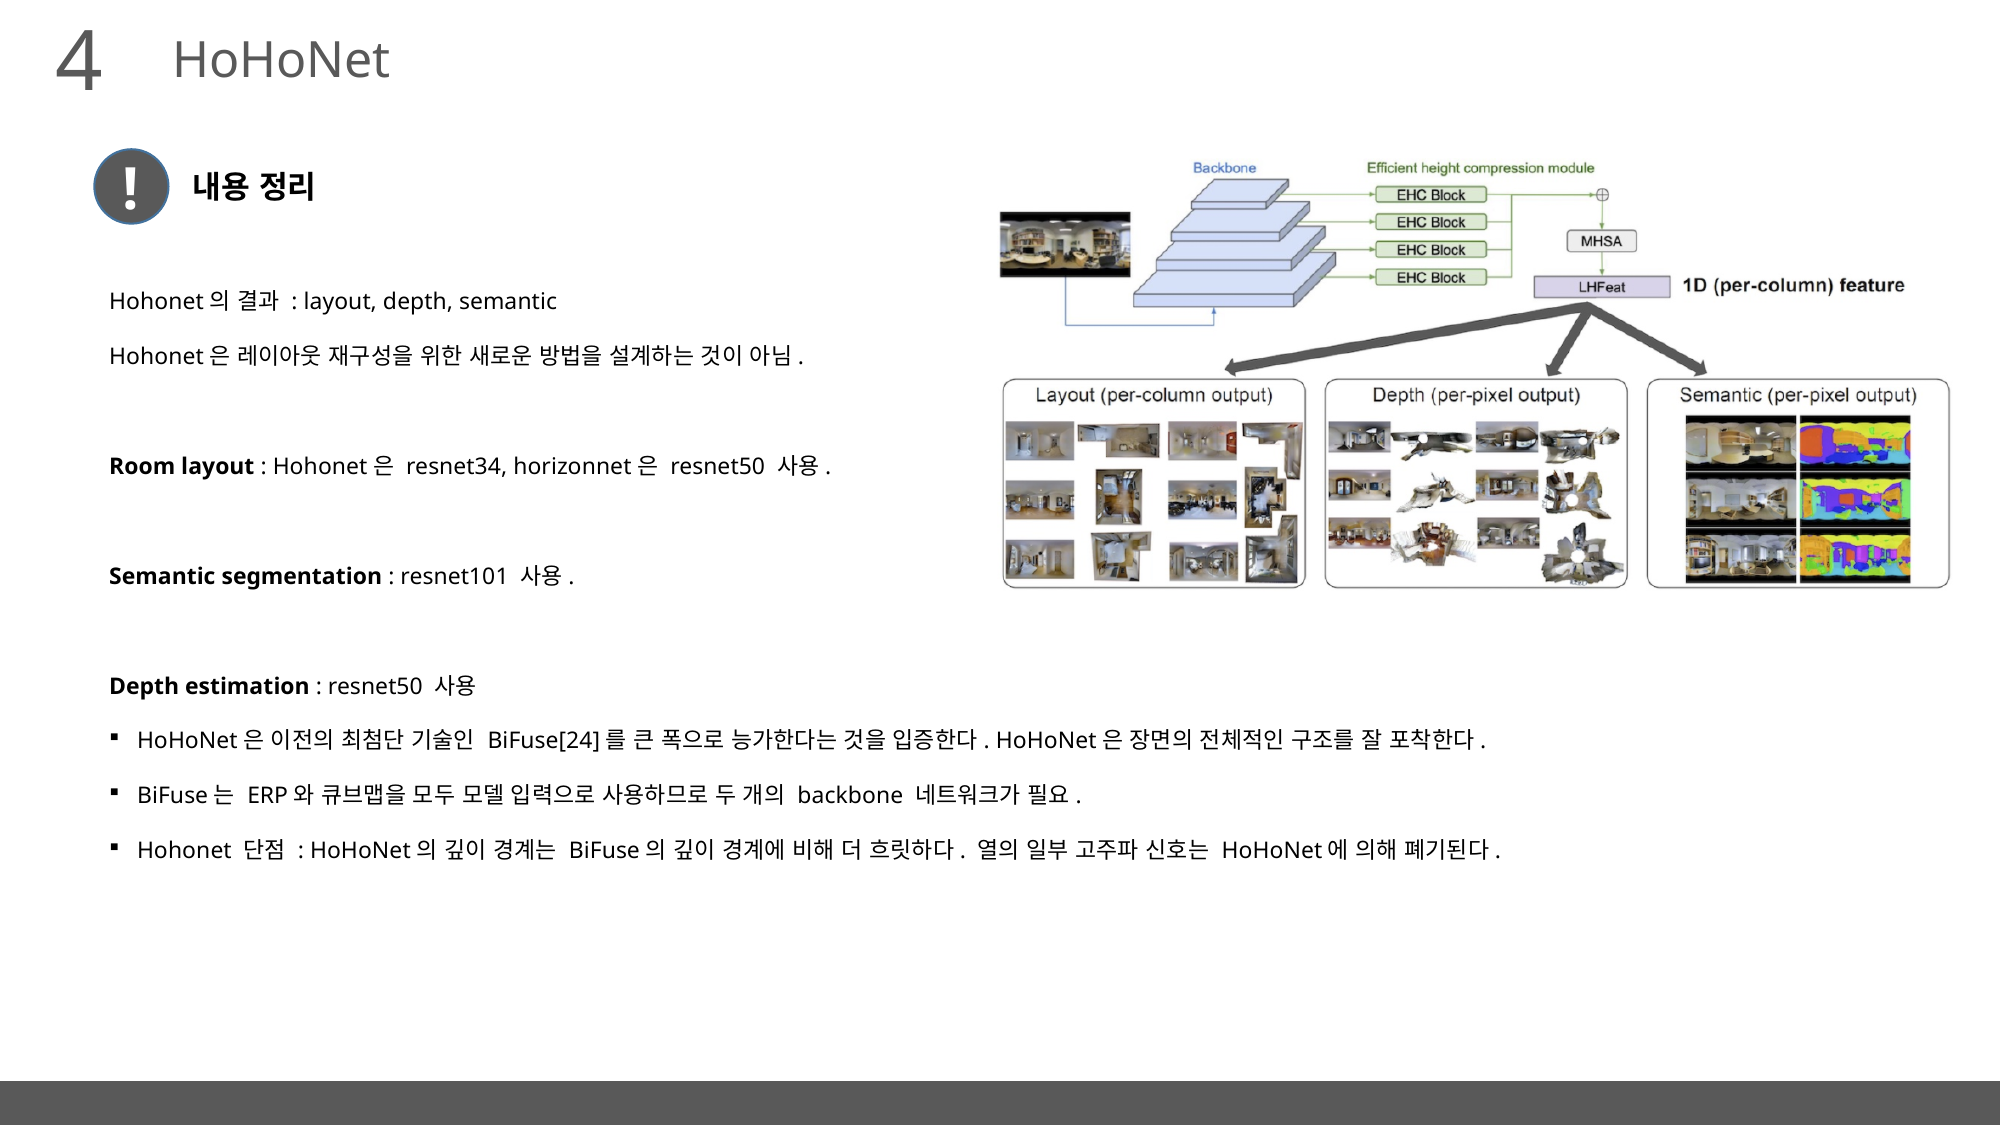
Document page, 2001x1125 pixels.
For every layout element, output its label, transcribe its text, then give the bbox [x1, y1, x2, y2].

text_box Hohonet의 결과 : layout, depth, semantic Hohonet은 레이아웃 재구성을 위한 새로운 방법을 설계하는 것이 아님. Room layout : Hohonet은 resnet34, horizonnet은 resnet50 사용. Semantic segmentation : resnet101 사용. Depth estimation : resnet50 사용 HoHoNet은 이전의 최첨단 기술인 BiFuse[24]를 큰 폭으로 능가한다는 것을 입증한다. HoHoNet은 장면의 전체적인 구조를 잘 포착한다. BiFuse는 ERP와 큐브맵을 모두 모델 입력으로 사용하므로 두 개의 backbone 네트워크가 필요. Hohonet 단점 : HoHoNet의 깊이 경계는 BiFuse의 깊이 경계에 비해 더 흐릿하다. 열의 일부 고주파 신호는 HoHoNet에 의해 폐기된다. [94, 251, 1905, 926]
text_box 내용 정리 [178, 159, 962, 213]
picture [987, 149, 1959, 597]
text_box [0, 1080, 2000, 1125]
text_box 4 [23, 0, 135, 115]
text_box HoHoNet [157, 20, 555, 95]
text_box ! [93, 148, 170, 225]
